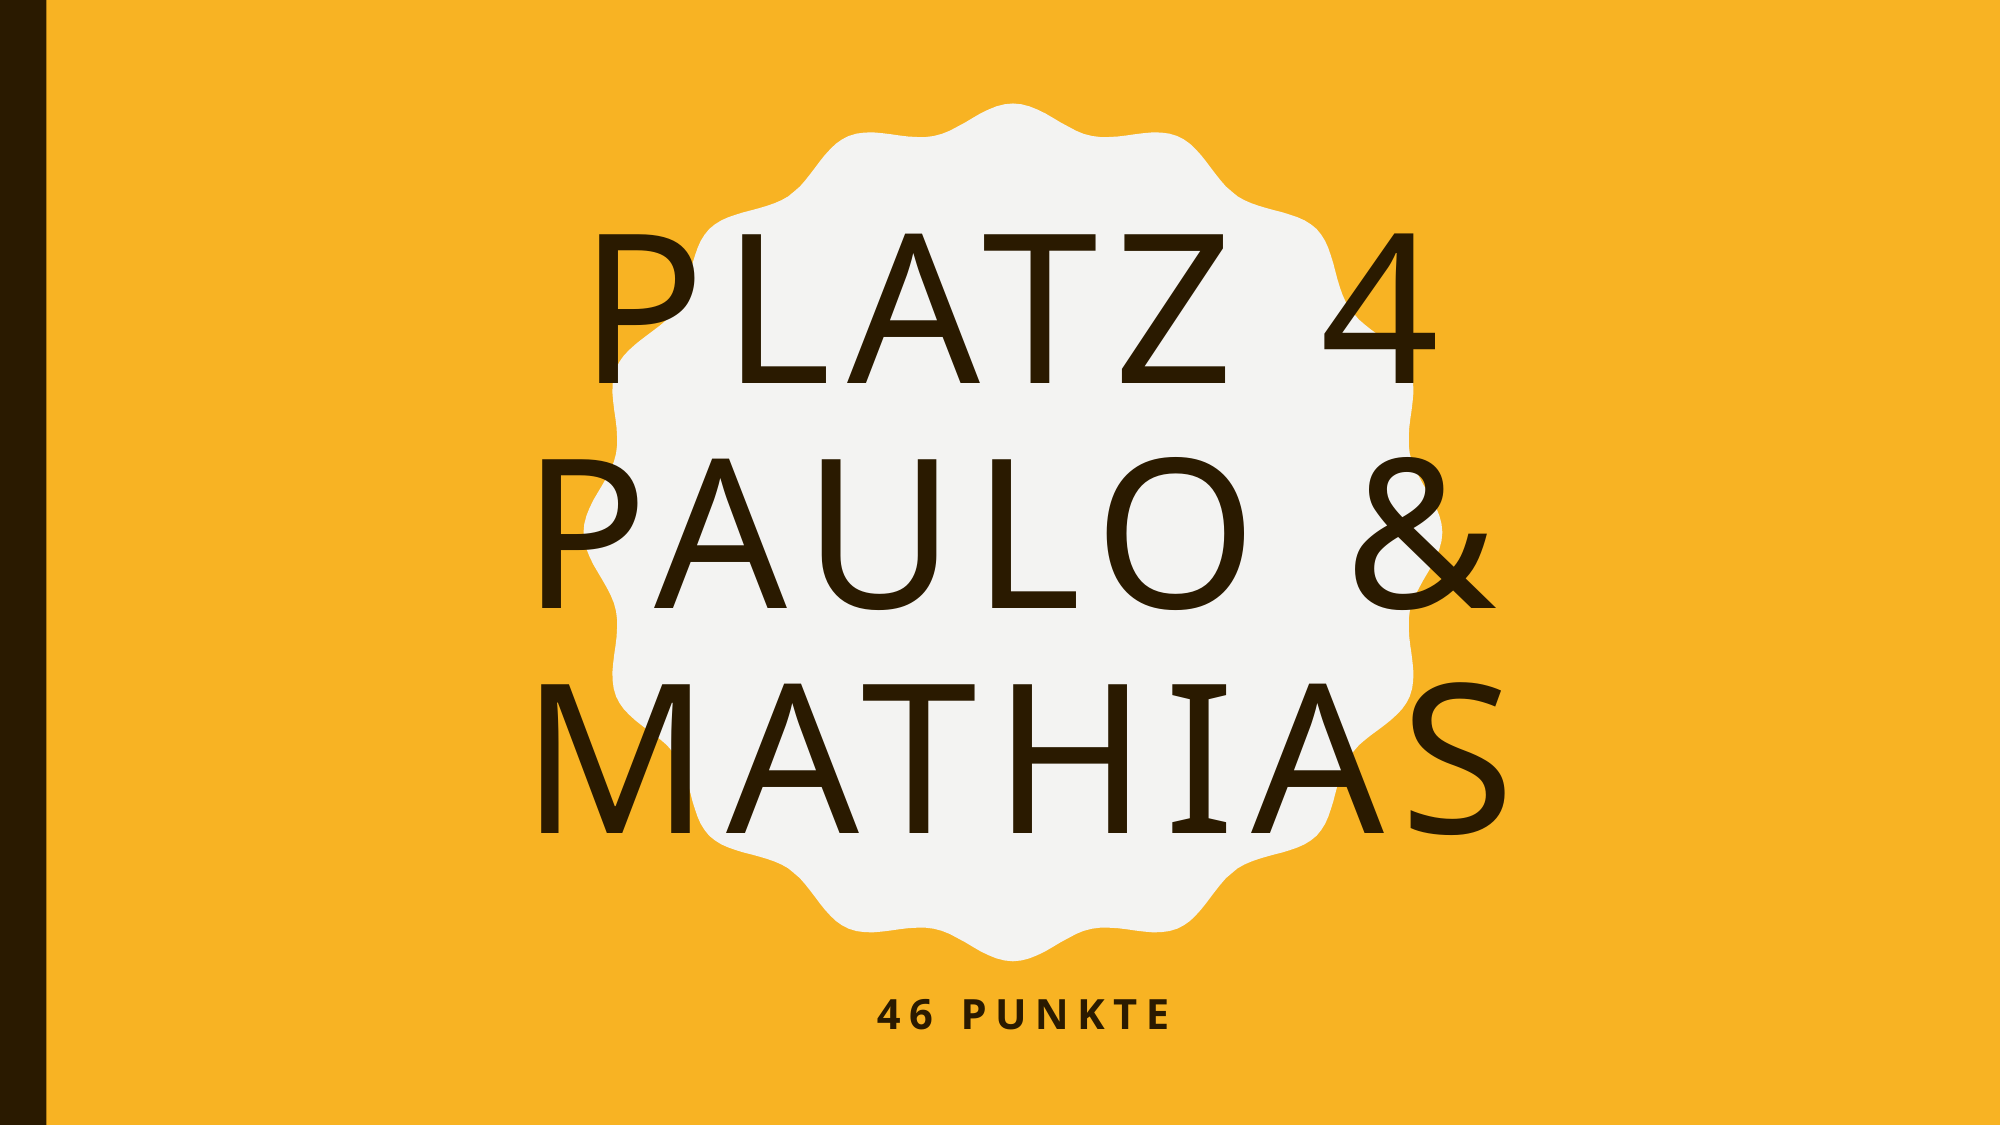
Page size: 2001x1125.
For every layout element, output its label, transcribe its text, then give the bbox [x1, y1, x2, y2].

title Platz 4 Paulo & Mathias [142, 180, 1895, 902]
subtitle 46 Punkte [363, 980, 1684, 1103]
